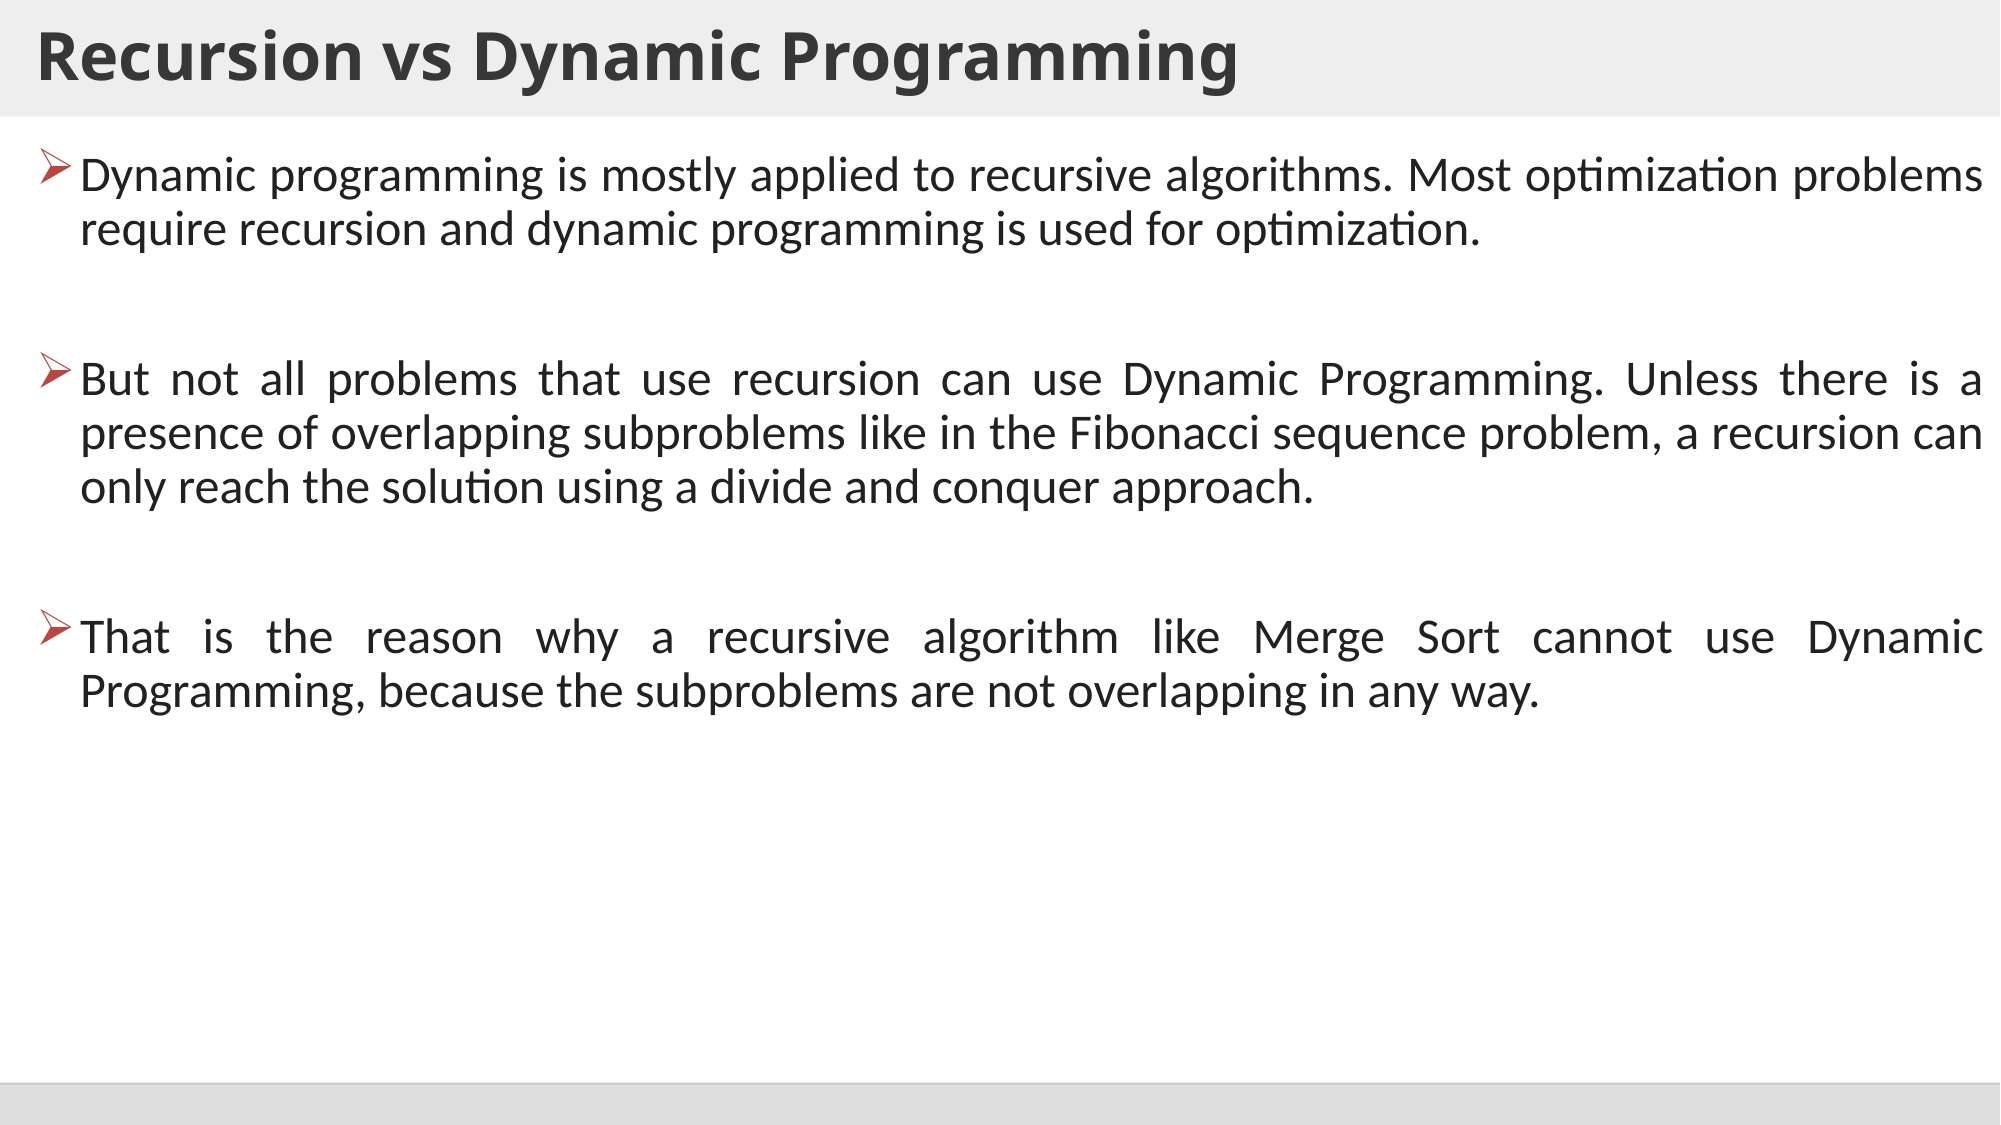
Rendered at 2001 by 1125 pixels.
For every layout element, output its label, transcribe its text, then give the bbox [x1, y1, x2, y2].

list Dynamic programming is mostly applied to recursive algorithms. Most optimization problems require recursion and dynamic programming is used for optimization. But not all problems that use recursion can use Dynamic Programming. Unless there is a presence of overlapping subproblems like in the Fibonacci sequence problem, a recursion can only reach the solution using a divide and conquer approach. That is the reason why a recursive algorithm like Merge Sort cannot use Dynamic Programming, because the subproblems are not overlapping in any way. [21, 141, 2000, 1058]
title Recursion vs Dynamic Programming [0, 0, 2000, 117]
